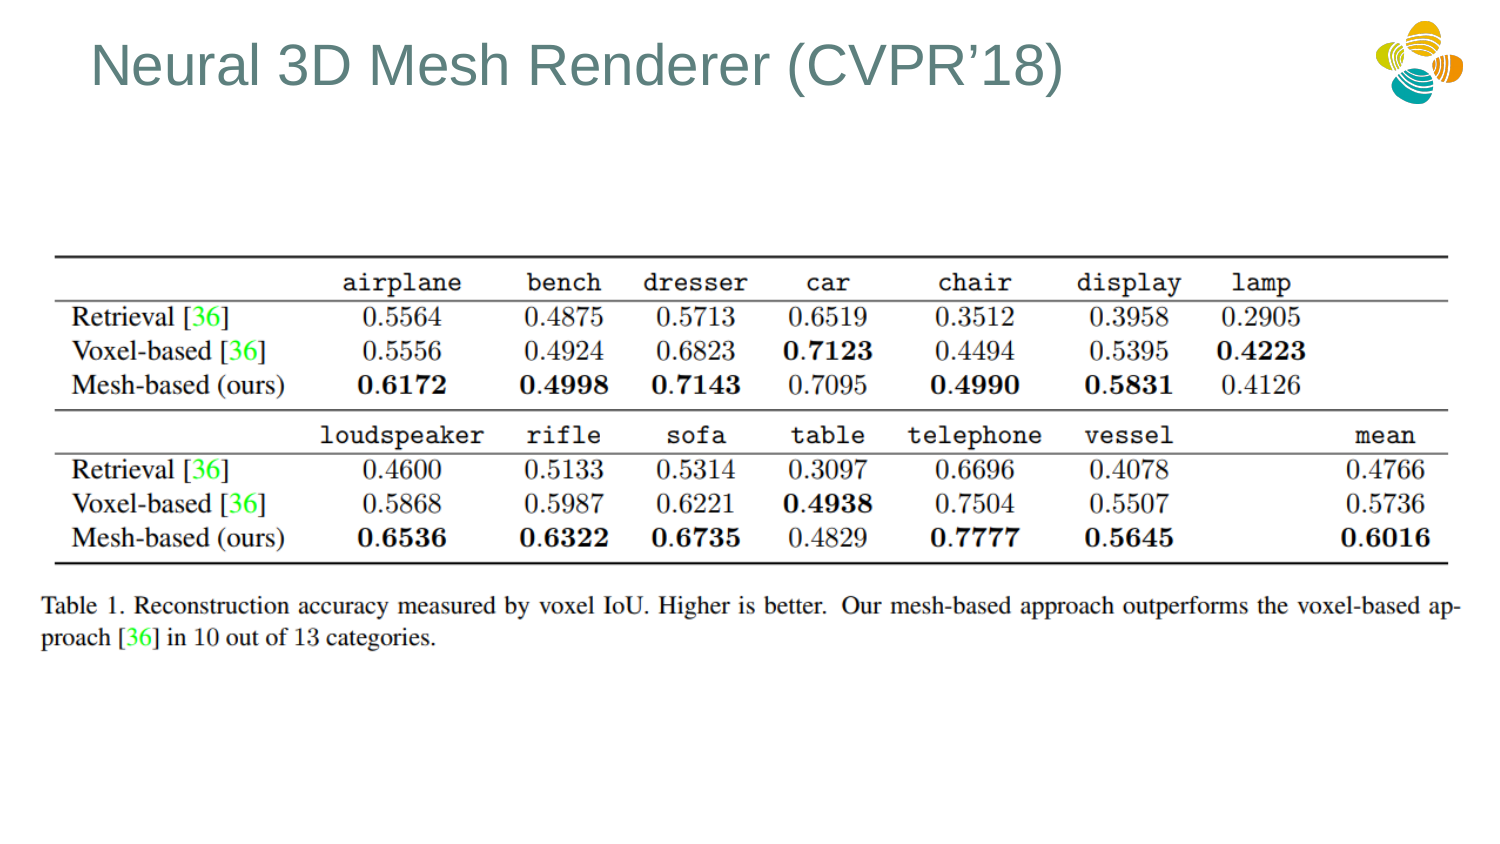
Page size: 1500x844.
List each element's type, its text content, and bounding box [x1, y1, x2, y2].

picture [36, 246, 1488, 663]
picture [1376, 21, 1463, 104]
title Neural 3D Mesh Renderer (CVPR’18) [75, 21, 1169, 104]
